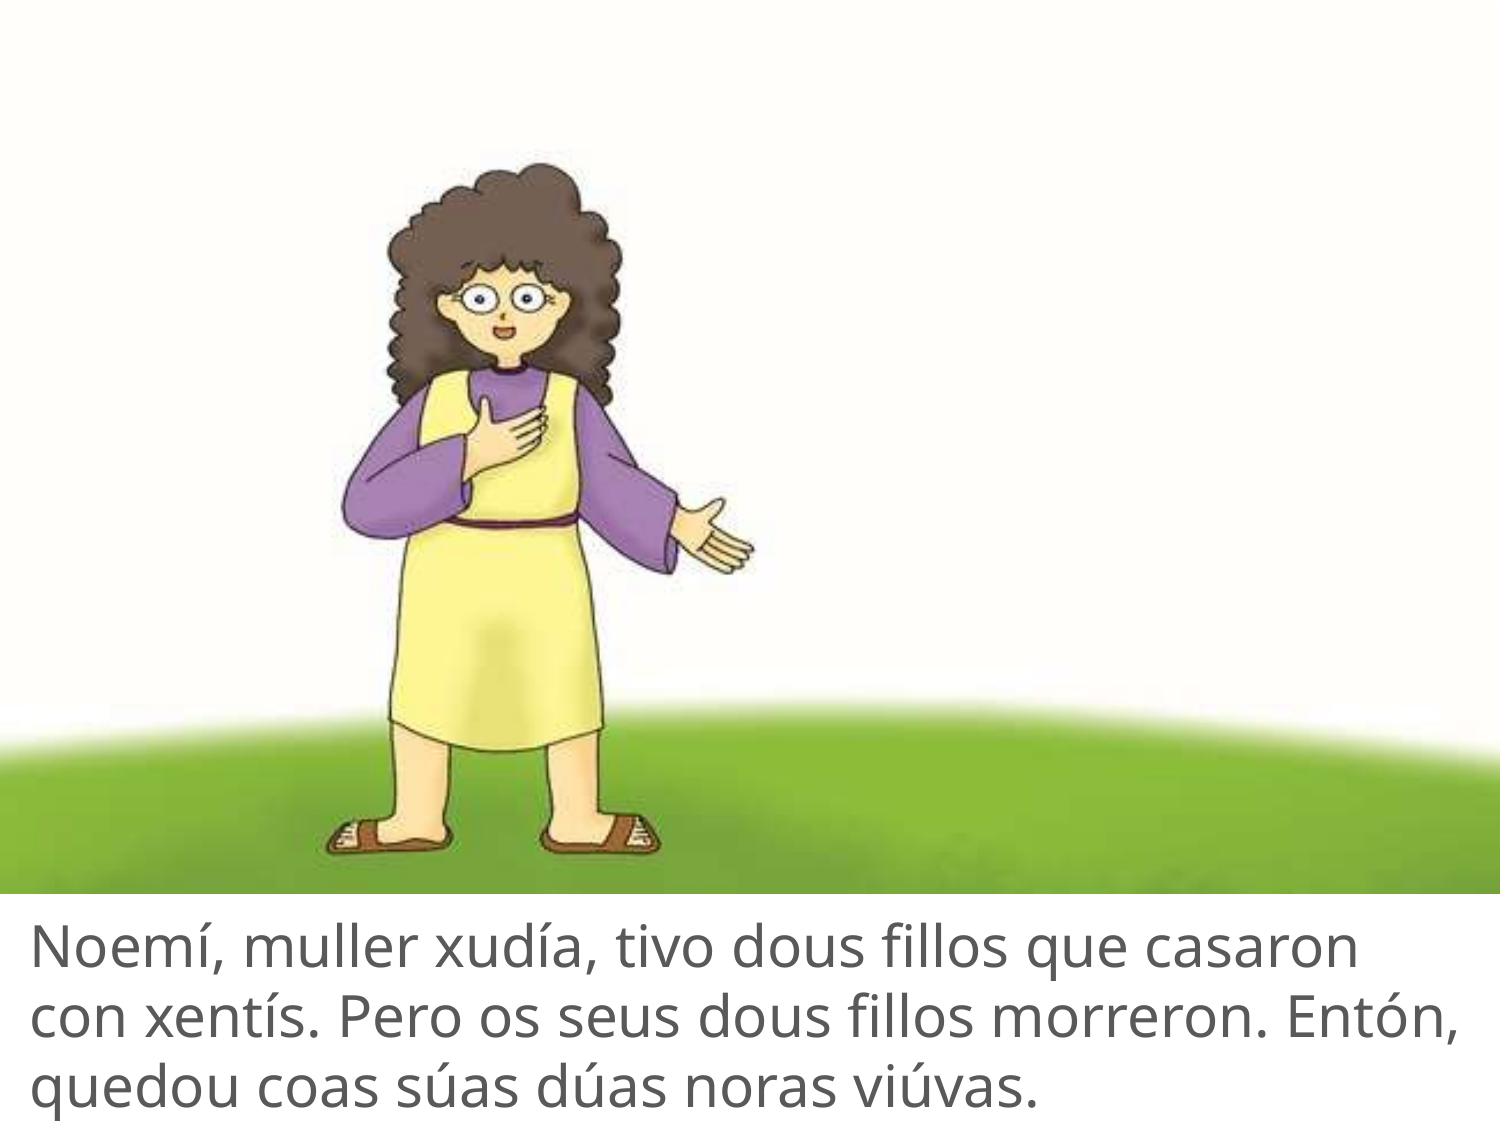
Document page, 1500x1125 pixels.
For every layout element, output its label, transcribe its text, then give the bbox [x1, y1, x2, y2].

text_box Noemí, muller xudía, tivo dous fillos que casaron con xentís. Pero os seus dous fillos morreron. Entón, quedou coas súas dúas noras viúvas. [14, 901, 1486, 1125]
picture [0, 1, 1500, 894]
